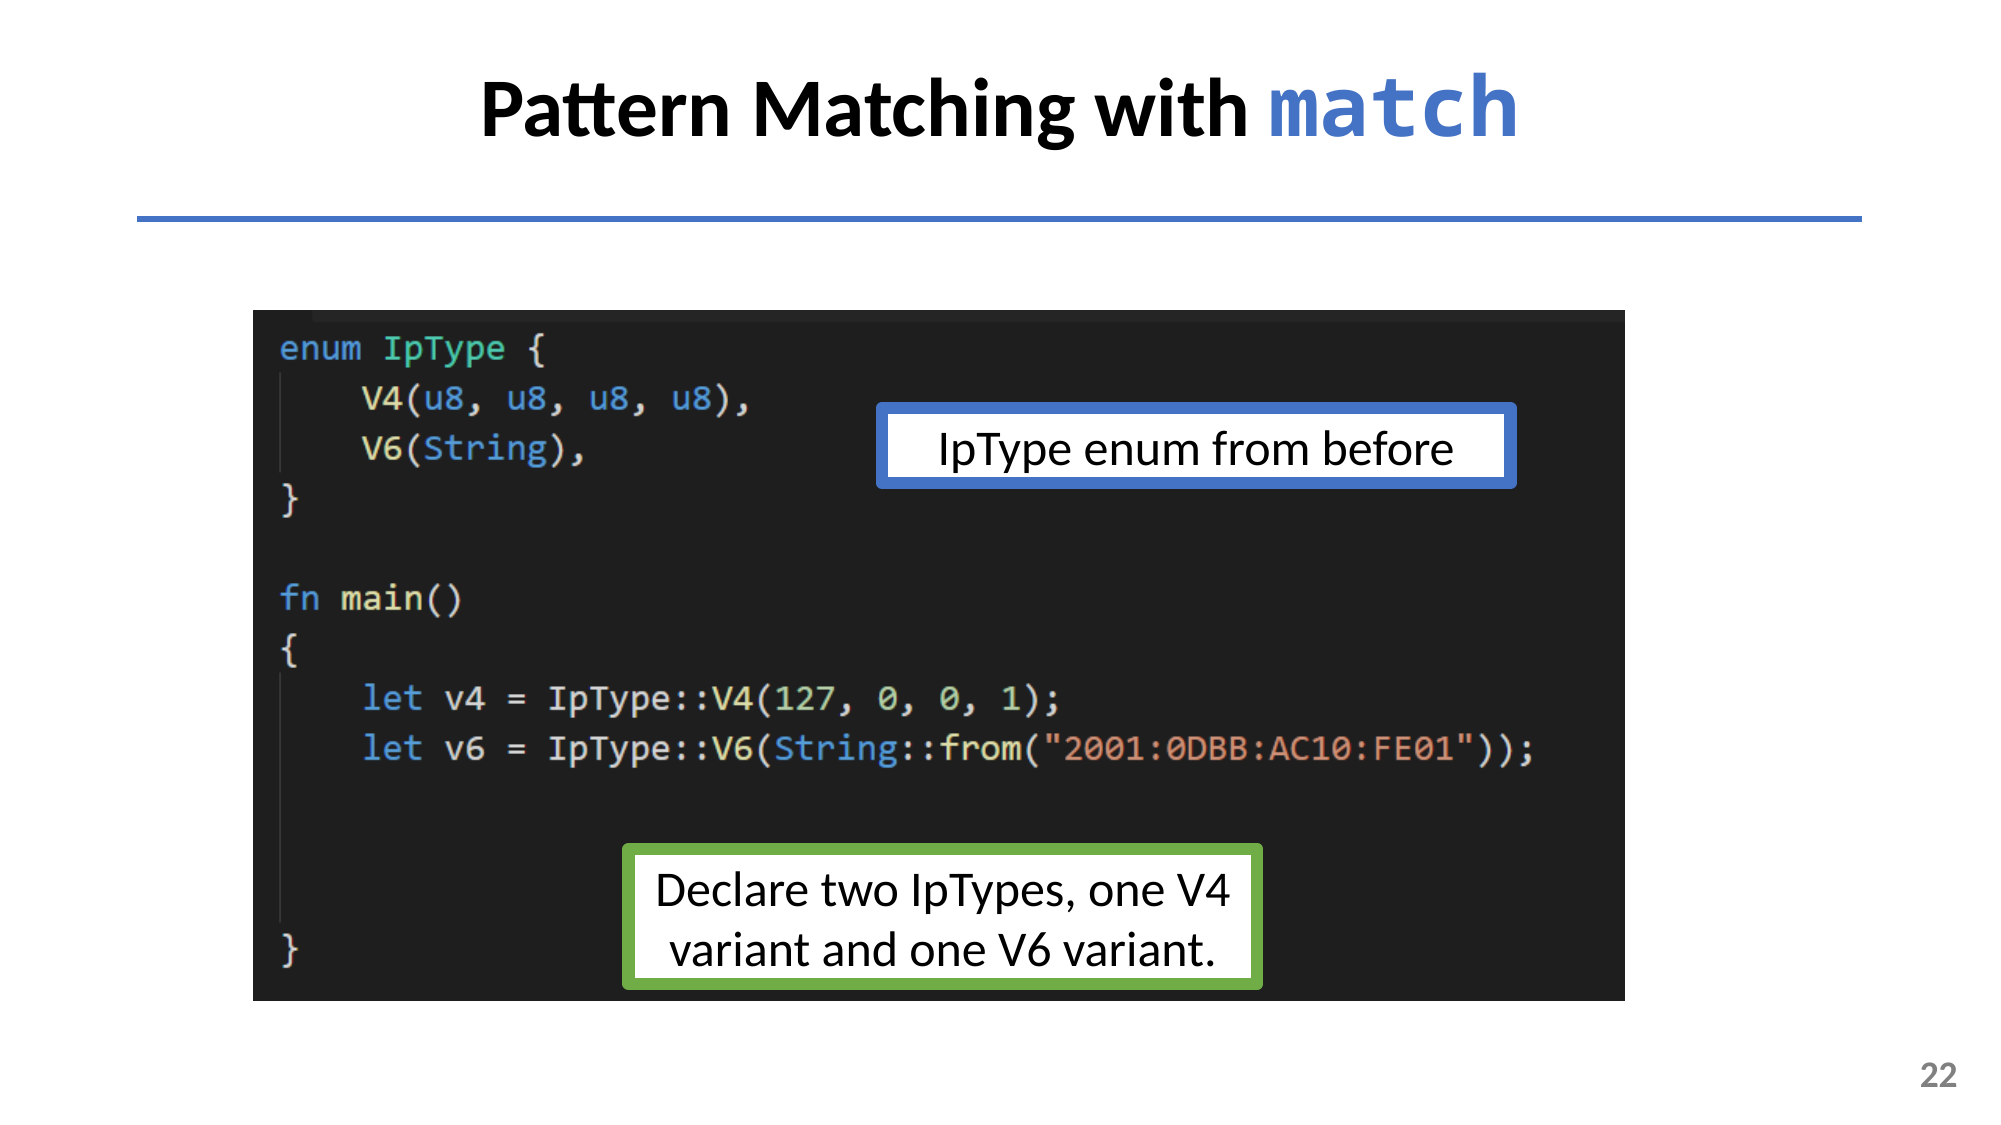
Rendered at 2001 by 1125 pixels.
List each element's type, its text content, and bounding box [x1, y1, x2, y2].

slide_number 22 [1522, 1042, 1973, 1103]
text_box Pattern Matching with match [137, 1, 1863, 218]
picture [253, 310, 1625, 1002]
